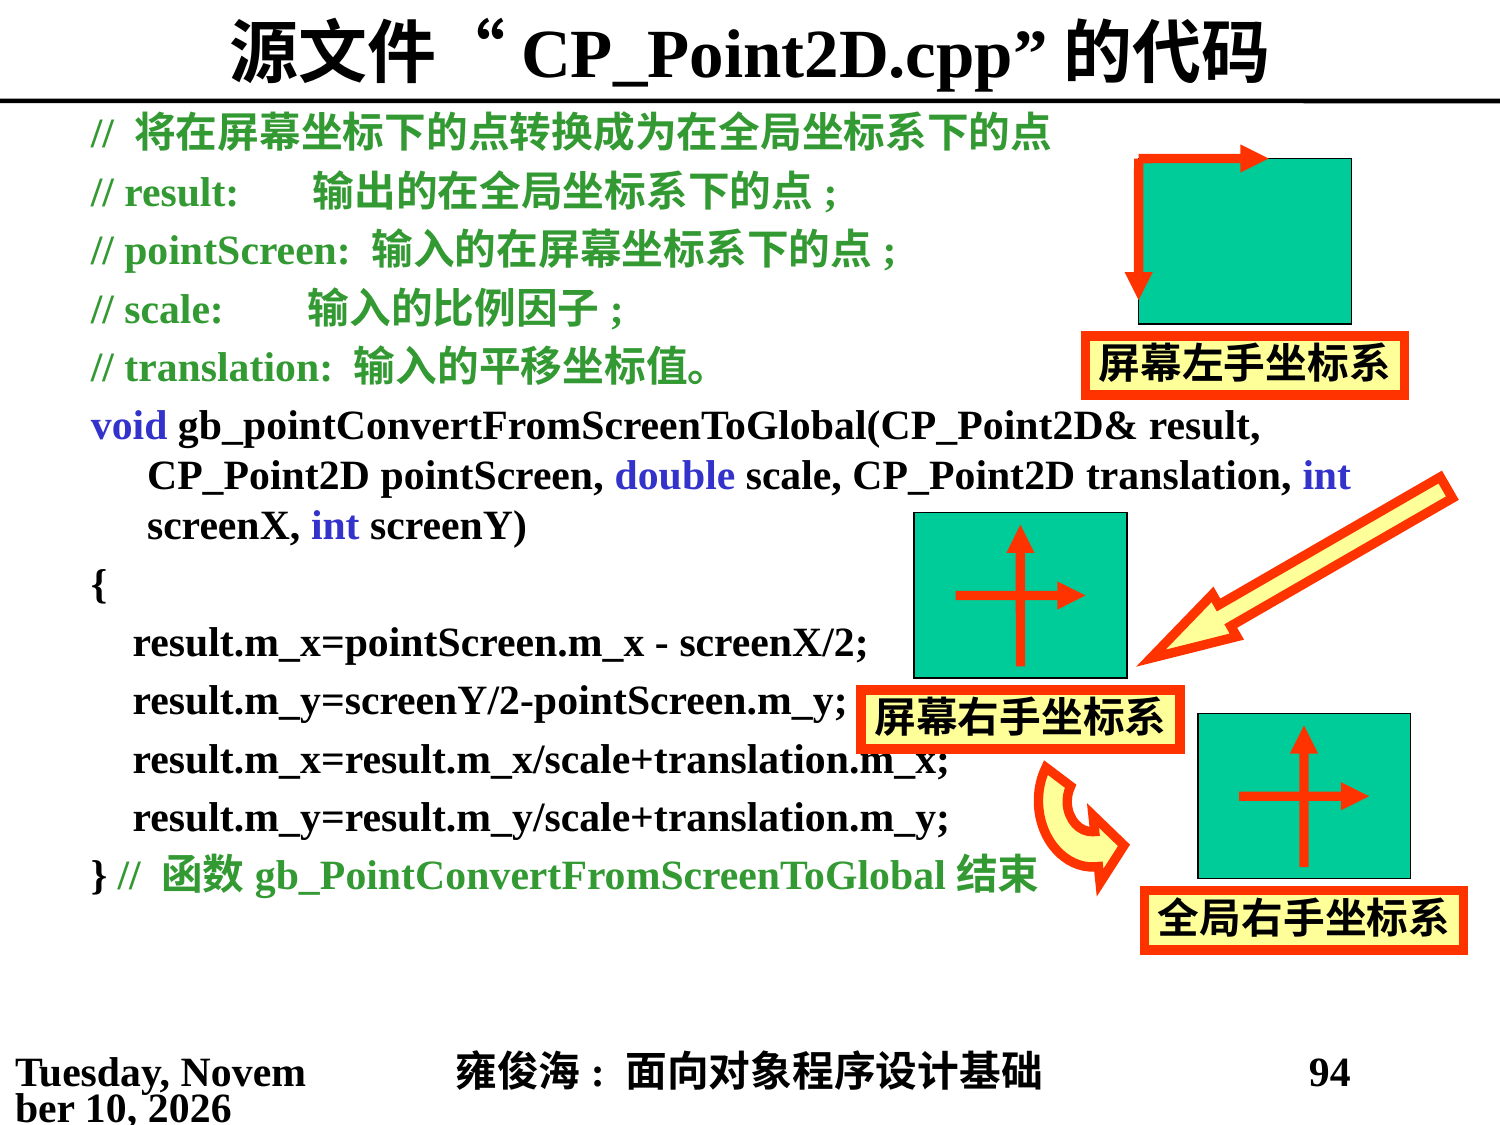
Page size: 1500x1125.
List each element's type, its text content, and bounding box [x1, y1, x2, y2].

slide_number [0, 1042, 337, 1103]
footer 雍俊海: 面向对象程序设计基础 [337, 1042, 1161, 1103]
list // 将在屏幕坐标下的点转换成为在全局坐标系下的点 // result: 输出的在全局坐标系下的点; // pointScreen: 输入的在屏幕坐标系下的点; // scale: 输入的比例因子; // translation: 输入的平移坐标值。 void gb_pointConvertFromScreenToGlobal(CP_Point2D& result, CP_Point2D pointScreen, double scale, CP_Point2D translation, int screenX, int screenY) { result.m_x=pointScreen.m_x - screenX/2; result.m_y=screenY/2-pointScreen.m_y; result.m_x=result.m_x/scale+translation.m_x; result.m_y=result.m_y/scale+translation.m_y; } // 函数gb_PointConvertFromScreenToGlobal结束 [75, 101, 1425, 1042]
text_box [1144, 713, 1464, 950]
slide_number 94 [1161, 1042, 1499, 1103]
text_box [1085, 158, 1405, 395]
title 源文件“CP_Point2D.cpp”的代码 [0, 0, 1500, 99]
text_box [860, 512, 1181, 750]
text_box [1038, 767, 1124, 883]
text_box [1181, 477, 1453, 651]
